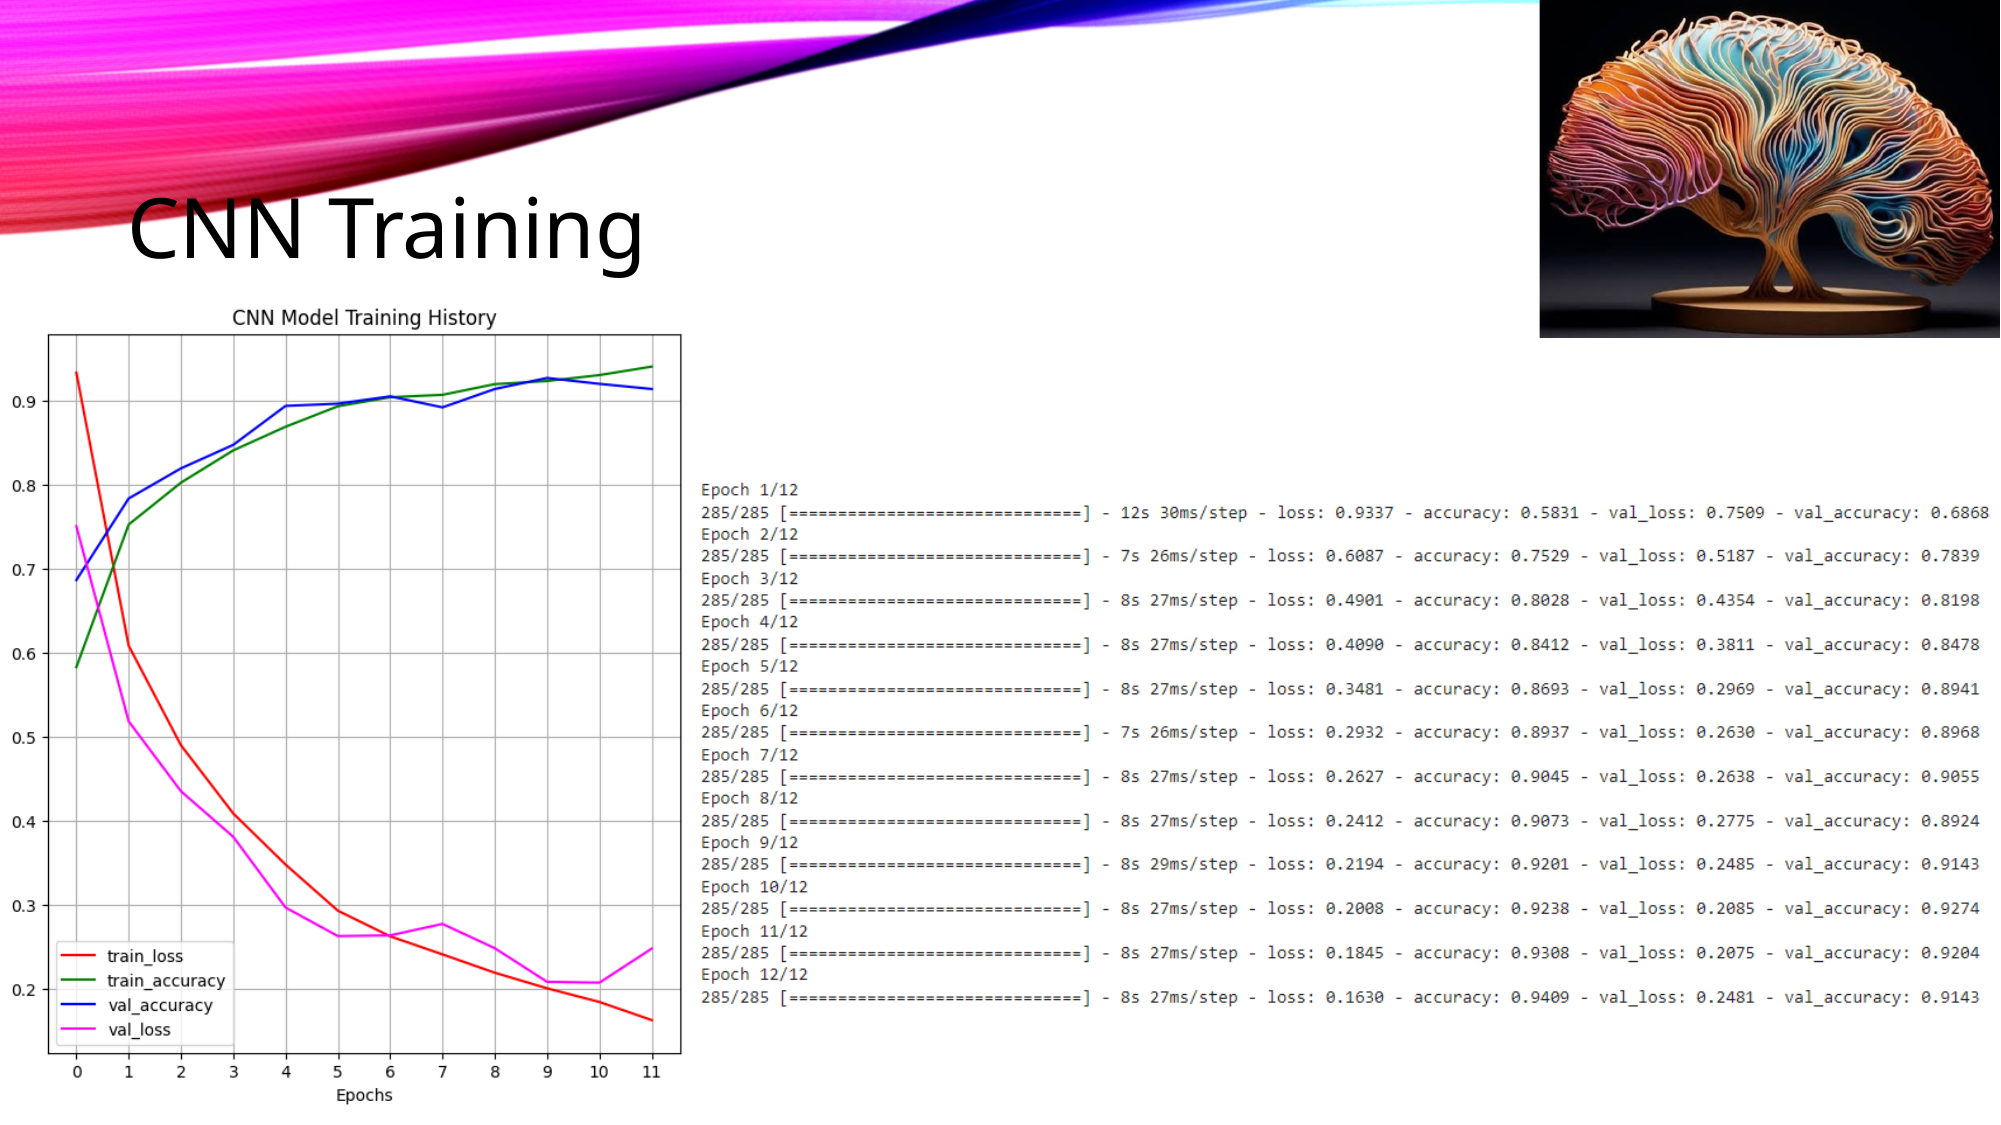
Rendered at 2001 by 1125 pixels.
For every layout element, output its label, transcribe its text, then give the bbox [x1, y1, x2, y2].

picture [0, 0, 2000, 338]
title CNN Training [112, 125, 1525, 338]
picture [0, 297, 2000, 1115]
